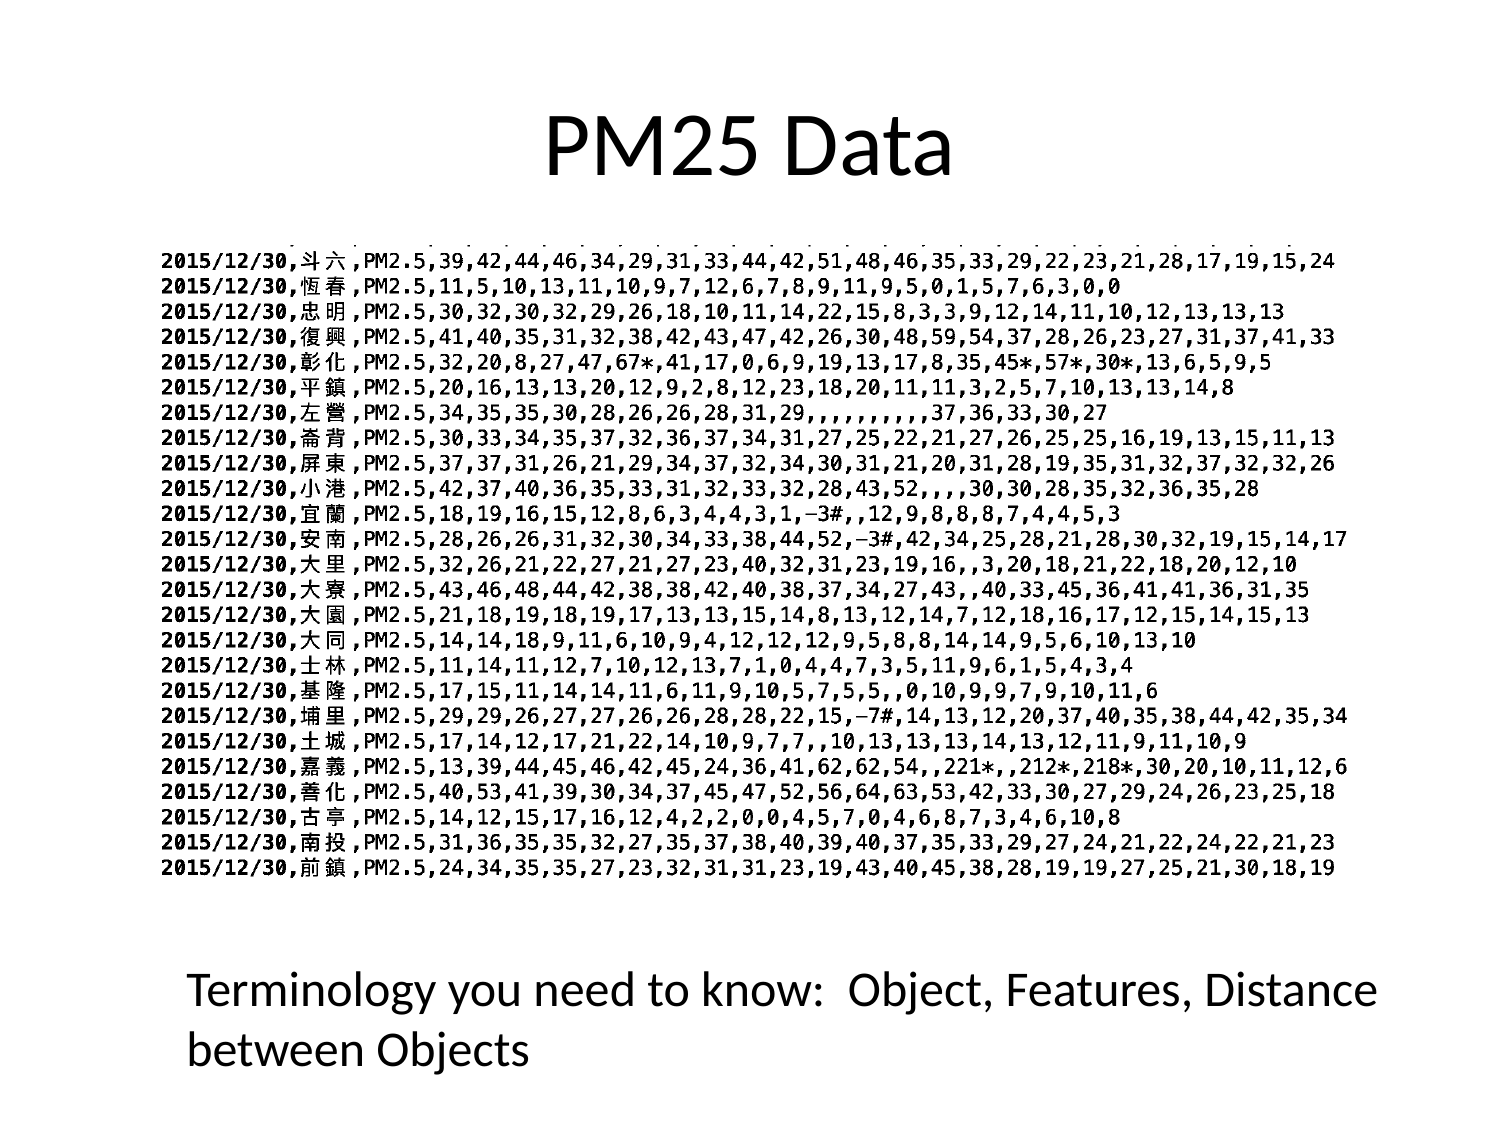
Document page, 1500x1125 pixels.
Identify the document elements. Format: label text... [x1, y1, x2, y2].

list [155, 245, 1353, 878]
title PM25 Data [75, 45, 1425, 233]
text_box Terminology you need to know: Object, Features, Distance between Objects [171, 948, 1397, 1084]
